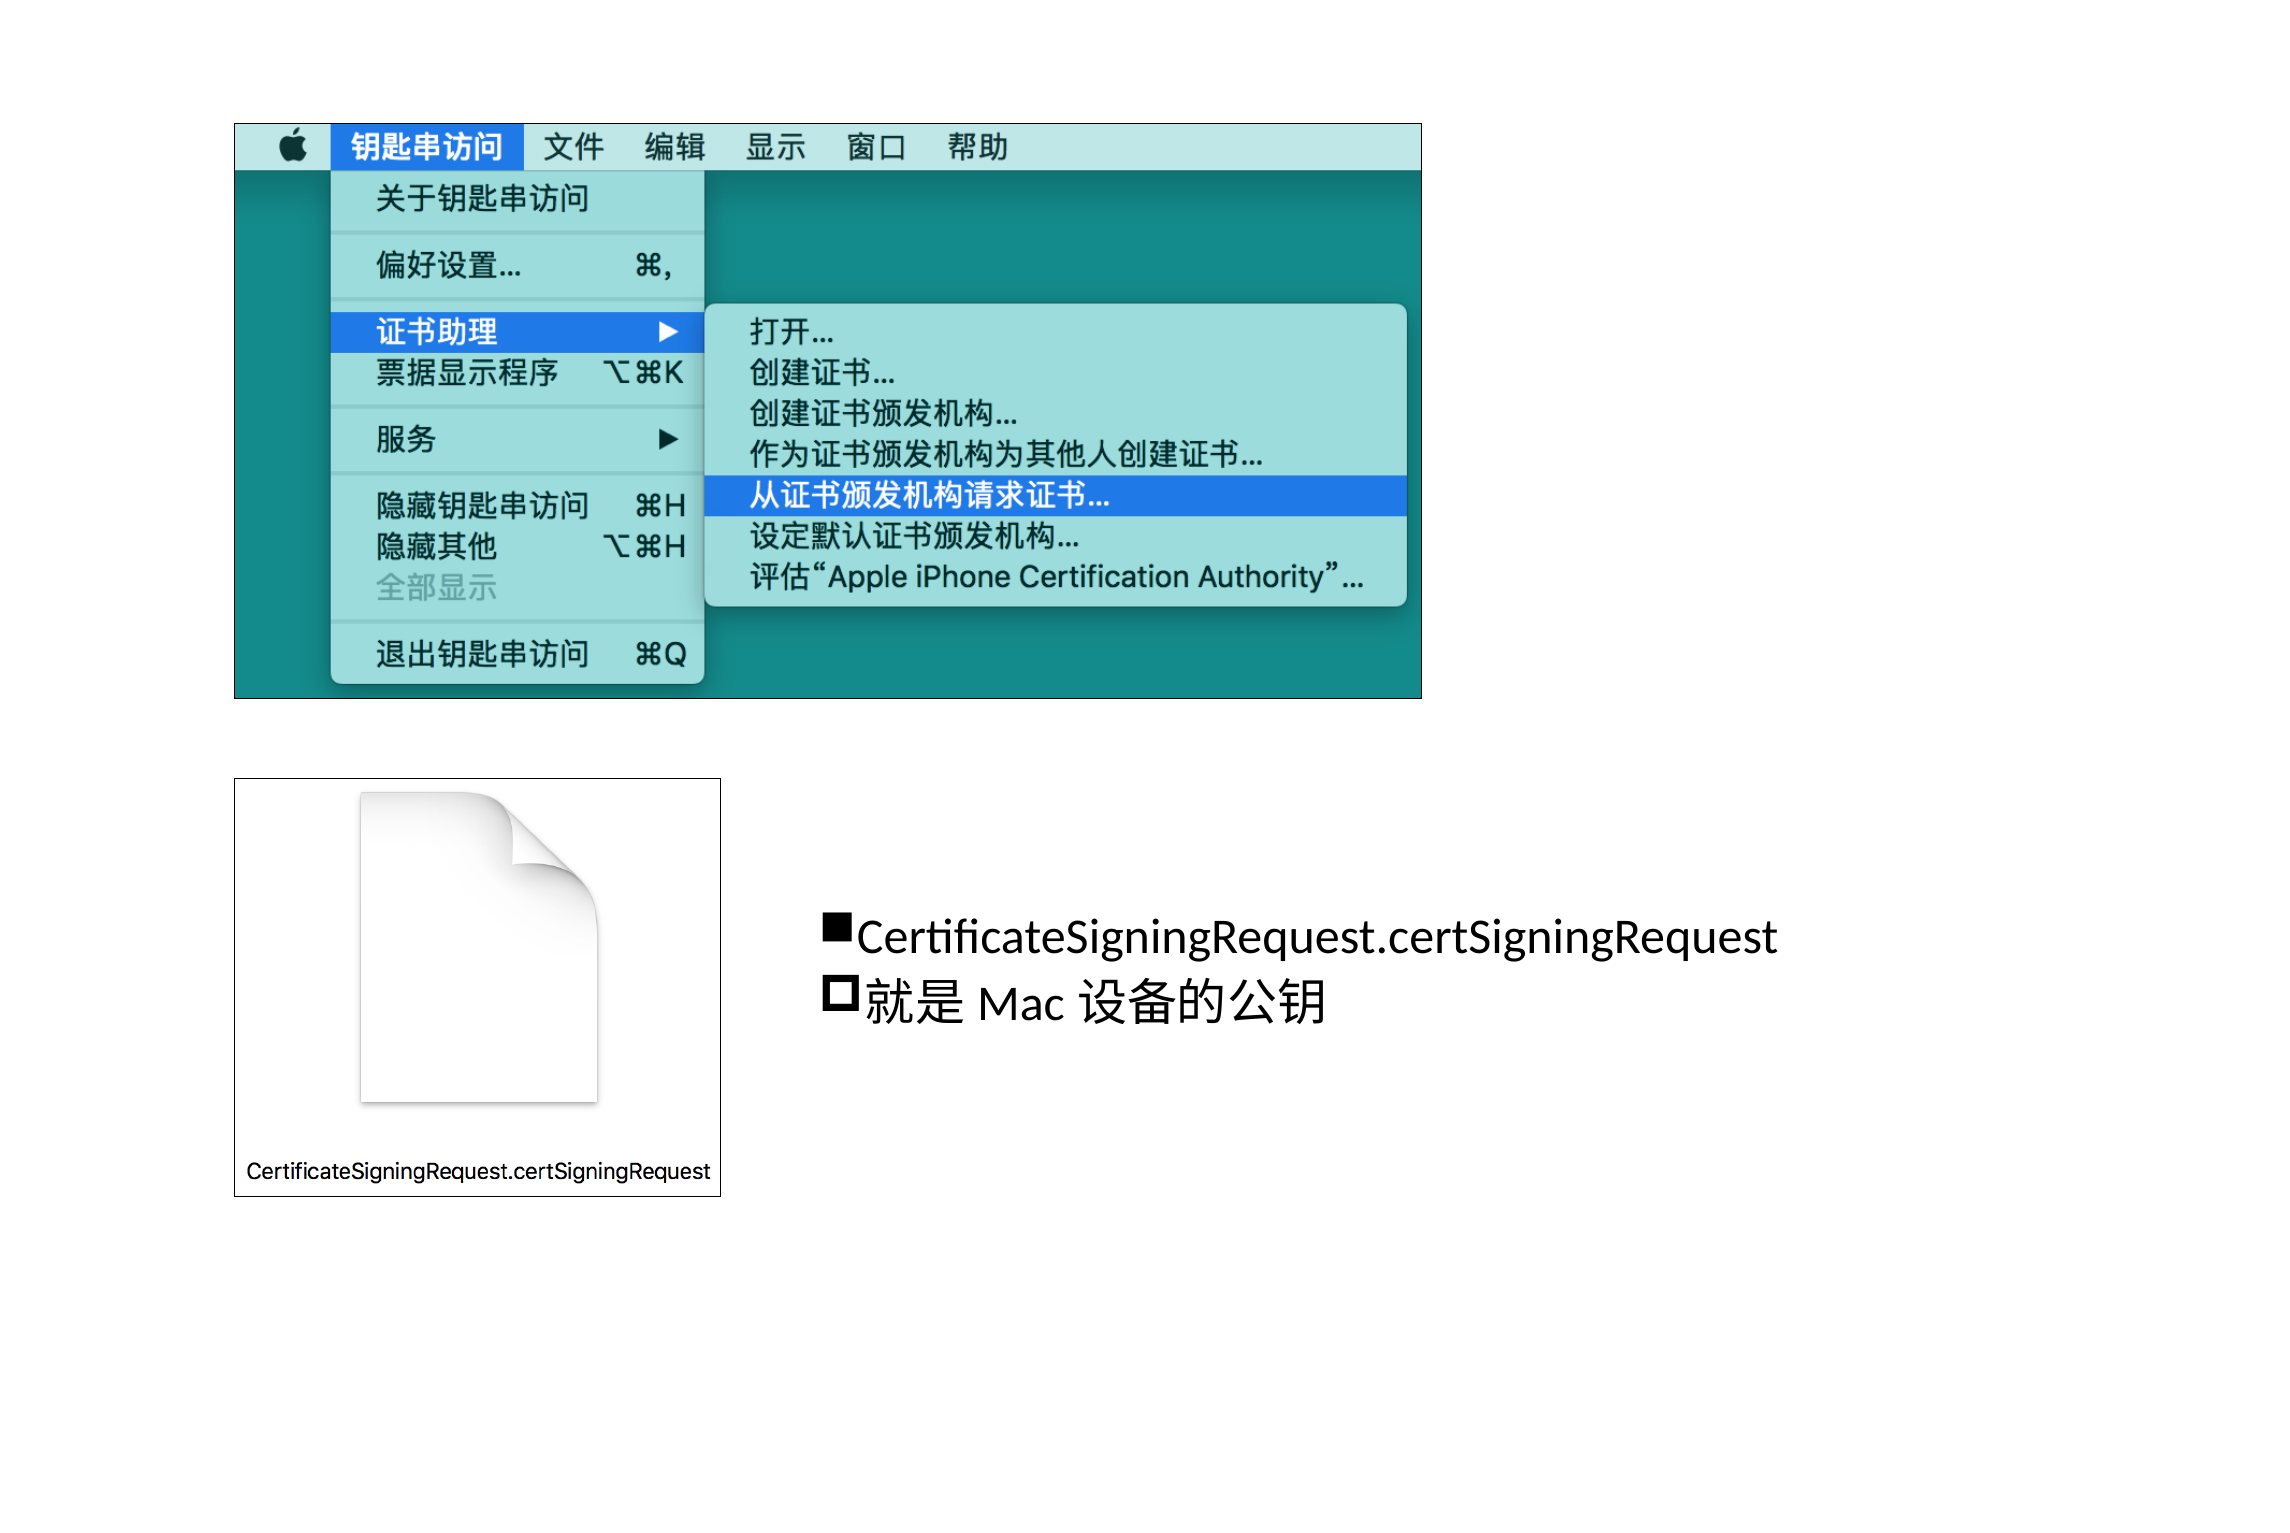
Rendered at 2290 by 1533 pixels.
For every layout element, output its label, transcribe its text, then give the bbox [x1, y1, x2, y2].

picture [234, 778, 721, 1197]
text_box CertificateSigningRequest.certSigningRequest 就是Mac设备的公钥 [803, 922, 1849, 1038]
picture [234, 123, 1422, 699]
